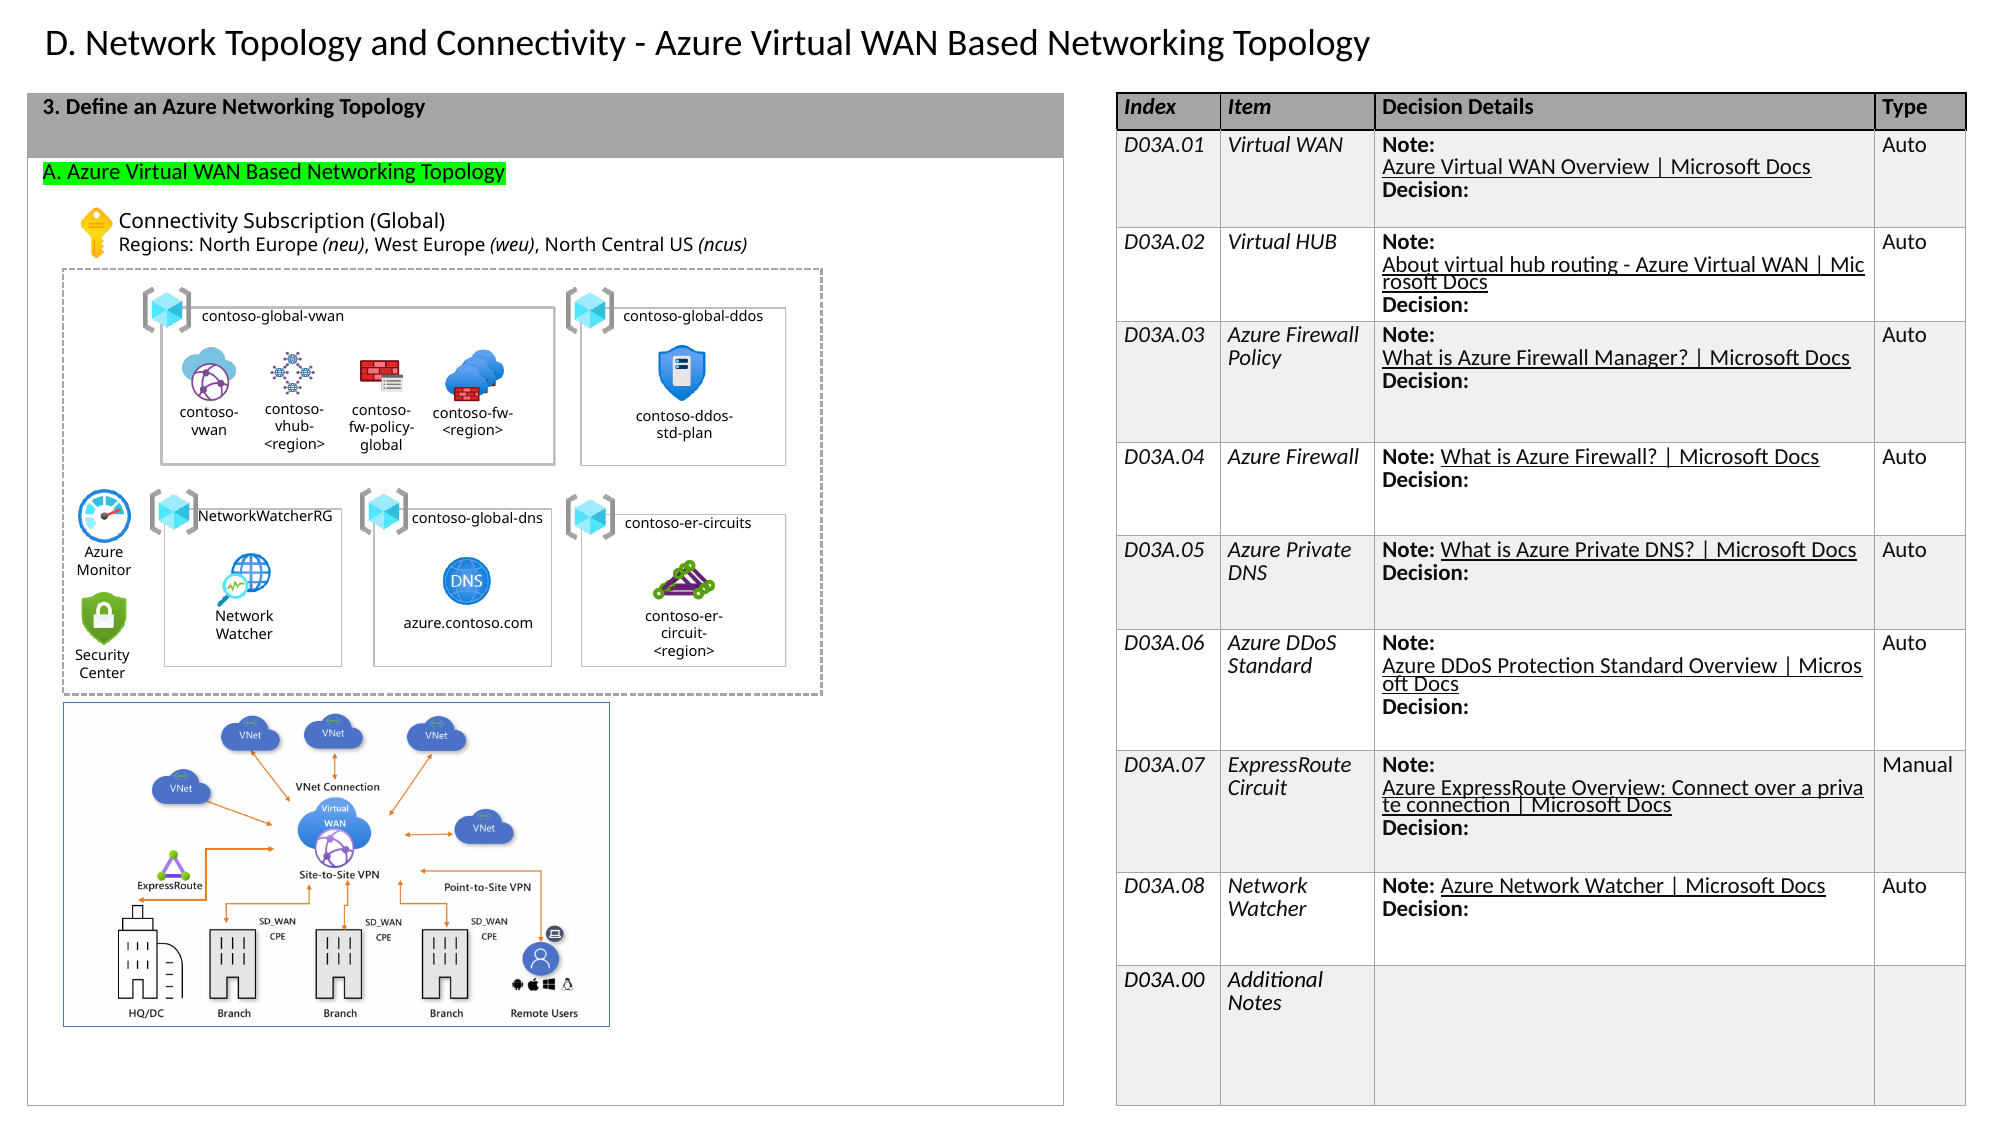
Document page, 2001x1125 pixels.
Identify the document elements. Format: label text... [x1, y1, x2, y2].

table_cell D03A.00 [1117, 966, 1220, 1105]
table_header Type [1876, 94, 1965, 129]
table_cell [1875, 966, 1965, 1105]
table_header Index [1118, 94, 1220, 129]
table_cell Azure DDoS Standard [1221, 630, 1374, 750]
table_cell Note: What is Azure Private DNS? | Microsoft Docs Decision: [1375, 536, 1874, 629]
table_header Decision Details [1376, 94, 1874, 129]
title D. Network Topology and Connectivity - Azure Virtual WAN Based Networking Topology [30, 10, 1401, 214]
table_cell D03A.08 [1117, 873, 1220, 965]
table_cell Network Watcher [1221, 873, 1374, 965]
table_cell Additional Notes [1221, 966, 1374, 1105]
table_header Item [1221, 94, 1374, 129]
table_cell Auto [1875, 630, 1965, 750]
table_cell Virtual WAN [1221, 131, 1374, 227]
table_cell D03A.03 [1117, 322, 1220, 442]
table_cell A. Azure Virtual WAN Based Networking Topology [28, 158, 1063, 1105]
table_cell Azure Firewall Policy [1221, 322, 1374, 442]
table_header 3. Define an Azure Networking Topology [28, 94, 1063, 157]
table_cell Azure Firewall [1221, 443, 1374, 535]
table_cell Auto [1875, 443, 1965, 535]
table_cell Manual [1875, 751, 1965, 872]
table_cell D03A.02 [1117, 228, 1220, 321]
table_cell D03A.04 [1117, 443, 1220, 535]
table_cell Note: Azure DDoS Protection Standard Overview | Microsoft Docs Decision: [1375, 630, 1874, 750]
table_cell [1375, 966, 1874, 1105]
table_cell Auto [1875, 131, 1965, 227]
table_cell Virtual HUB [1221, 228, 1374, 321]
table_cell D03A.06 [1117, 630, 1220, 750]
table_cell Note: About virtual hub routing - Azure Virtual WAN | Microsoft Docs Decision: [1375, 228, 1874, 321]
table_cell Note: Azure ExpressRoute Overview: Connect over a private connection | Microsoft Docs Decision: [1375, 751, 1874, 872]
table_cell Note: Azure Network Watcher | Microsoft Docs Decision: [1375, 873, 1874, 965]
table_cell Auto [1875, 228, 1965, 321]
table_cell ExpressRoute Circuit [1221, 751, 1374, 872]
picture [63, 702, 610, 1027]
table_cell Auto [1875, 536, 1965, 629]
table_cell Auto [1875, 873, 1965, 965]
table_cell Auto [1875, 322, 1965, 442]
table_cell D03A.05 [1117, 536, 1220, 629]
table_cell D03A.01 [1117, 131, 1220, 227]
table_cell Note: What is Azure Firewall? | Microsoft Docs Decision: [1375, 443, 1874, 535]
table_cell Azure Private DNS [1221, 536, 1374, 629]
table_cell Note: Azure Virtual WAN Overview | Microsoft Docs Decision: [1375, 131, 1874, 227]
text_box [52, 200, 826, 695]
table_cell D03A.07 [1117, 751, 1220, 872]
table_cell Note: What is Azure Firewall Manager? | Microsoft Docs Decision: [1375, 322, 1874, 442]
